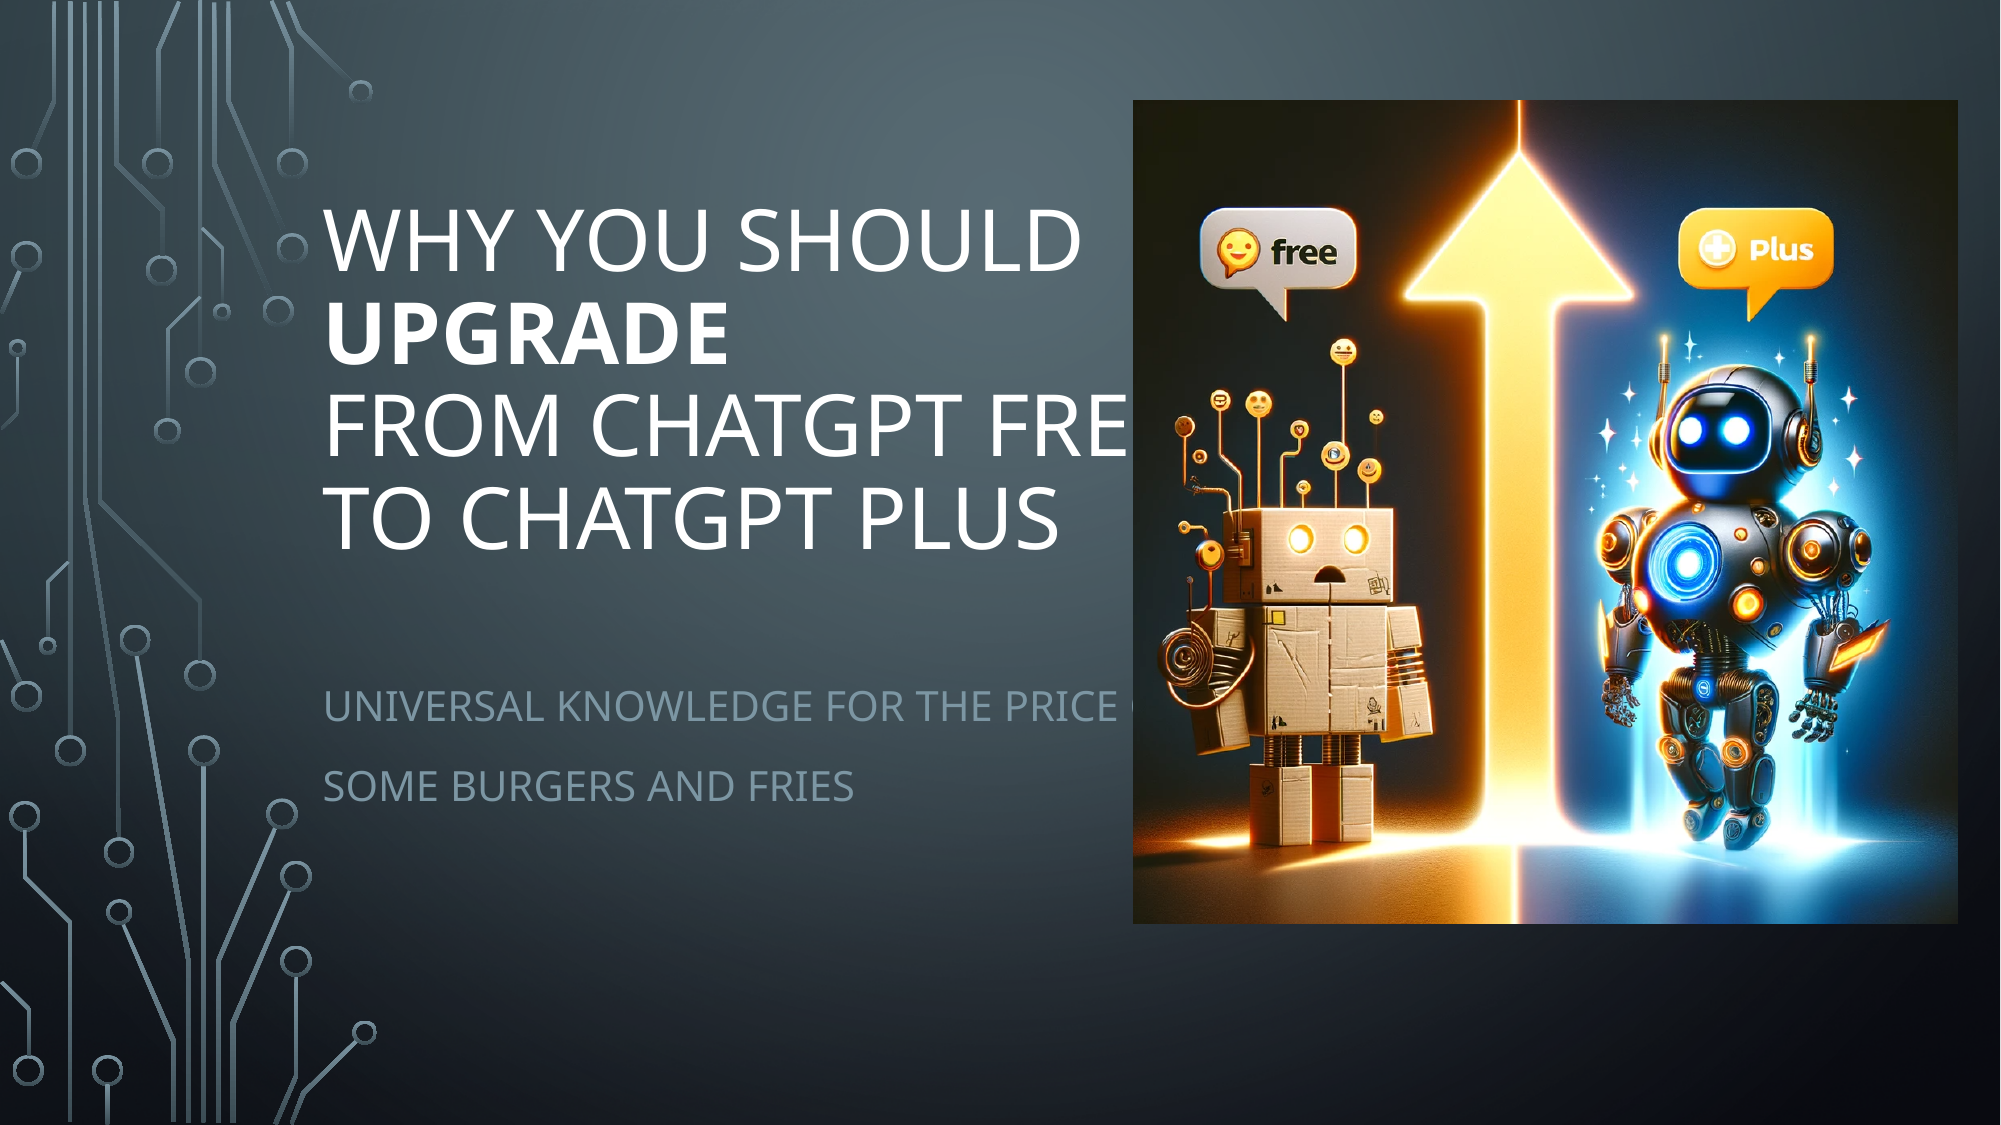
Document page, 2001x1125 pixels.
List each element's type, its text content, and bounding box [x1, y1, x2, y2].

title Why You Should Upgrade from ChatGPT Free to ChatGPT Plus [307, 184, 1133, 576]
picture [1133, 100, 1958, 925]
subtitle Universal Knowledge for the Price of some burgers and fries [307, 590, 1133, 863]
